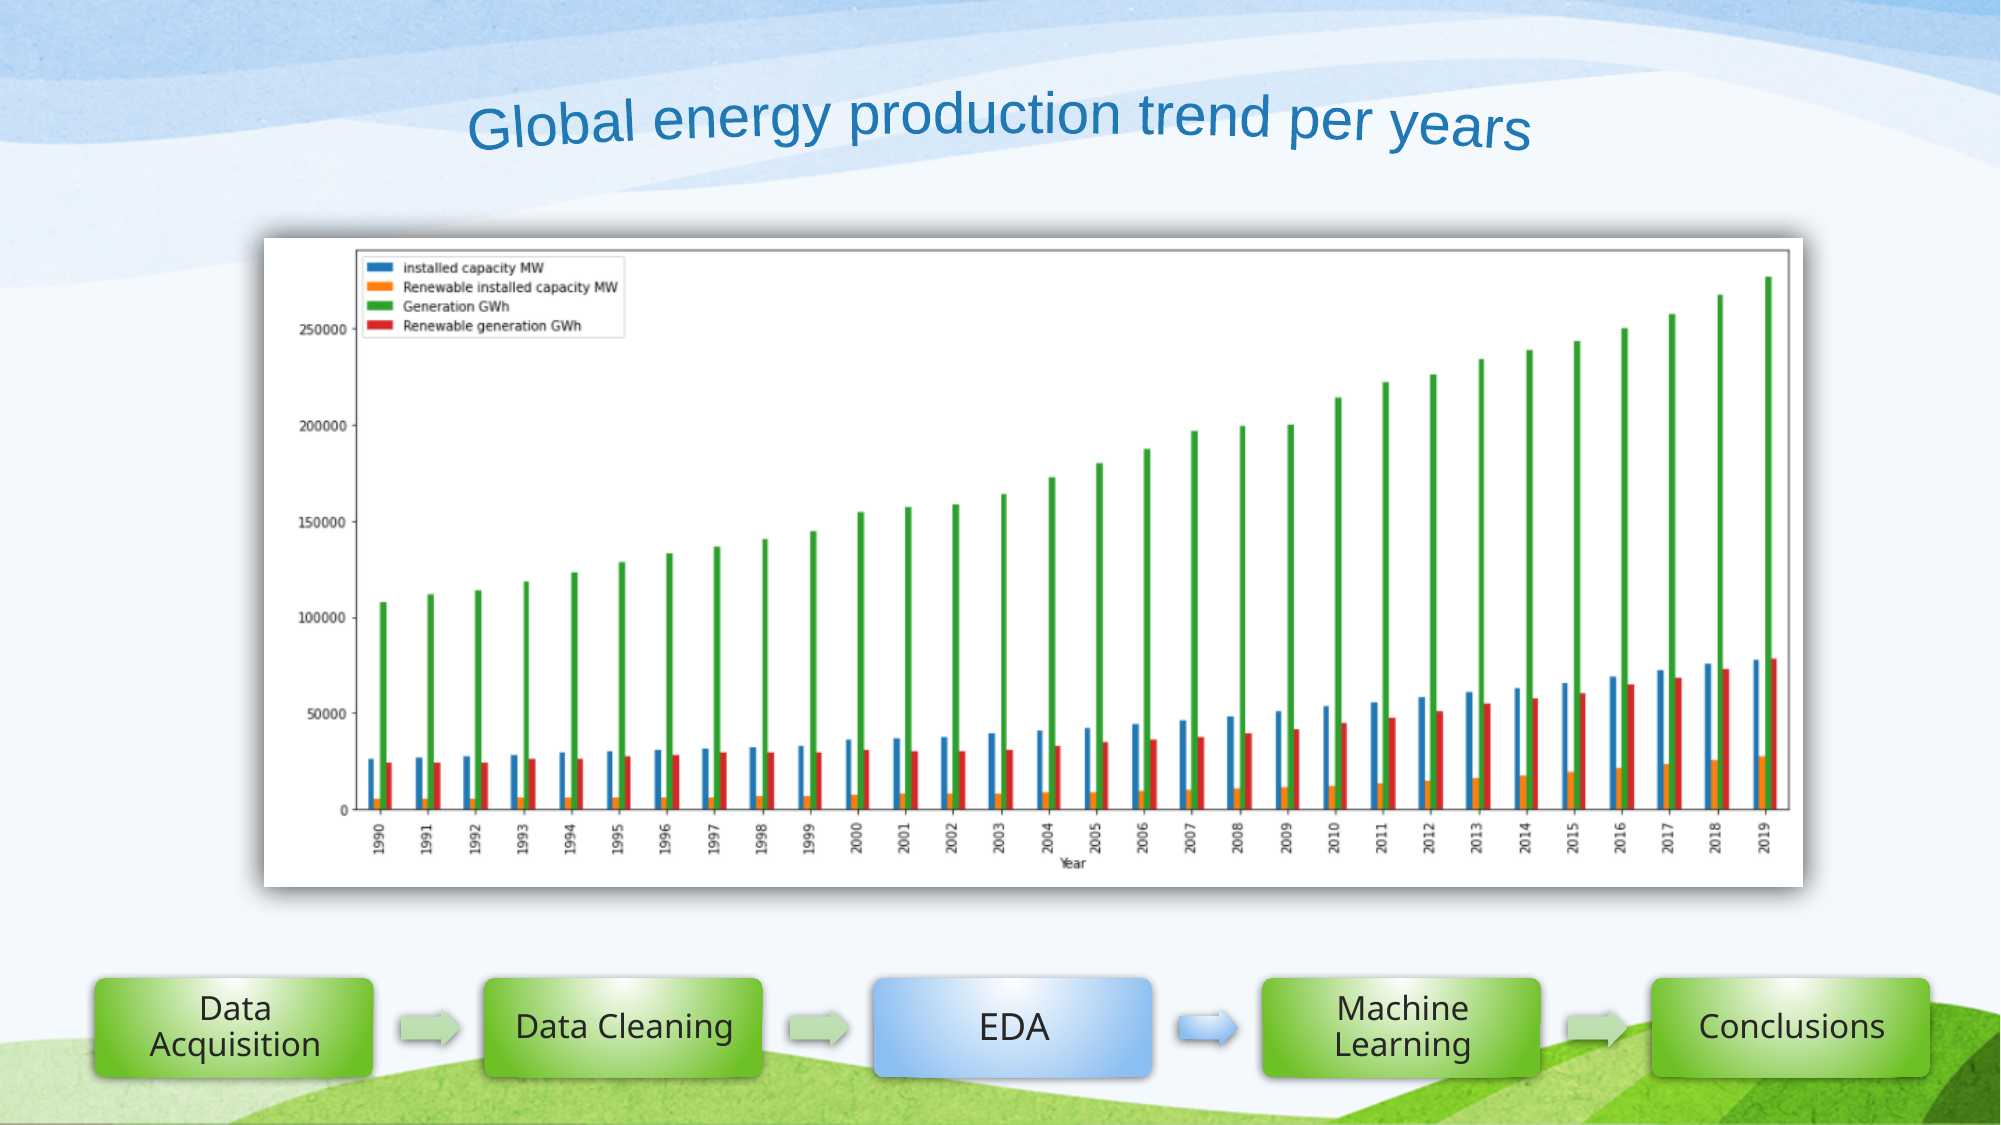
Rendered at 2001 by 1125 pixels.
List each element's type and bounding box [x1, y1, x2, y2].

picture [0, 0, 2001, 1125]
text_box [93, 694, 1932, 1125]
